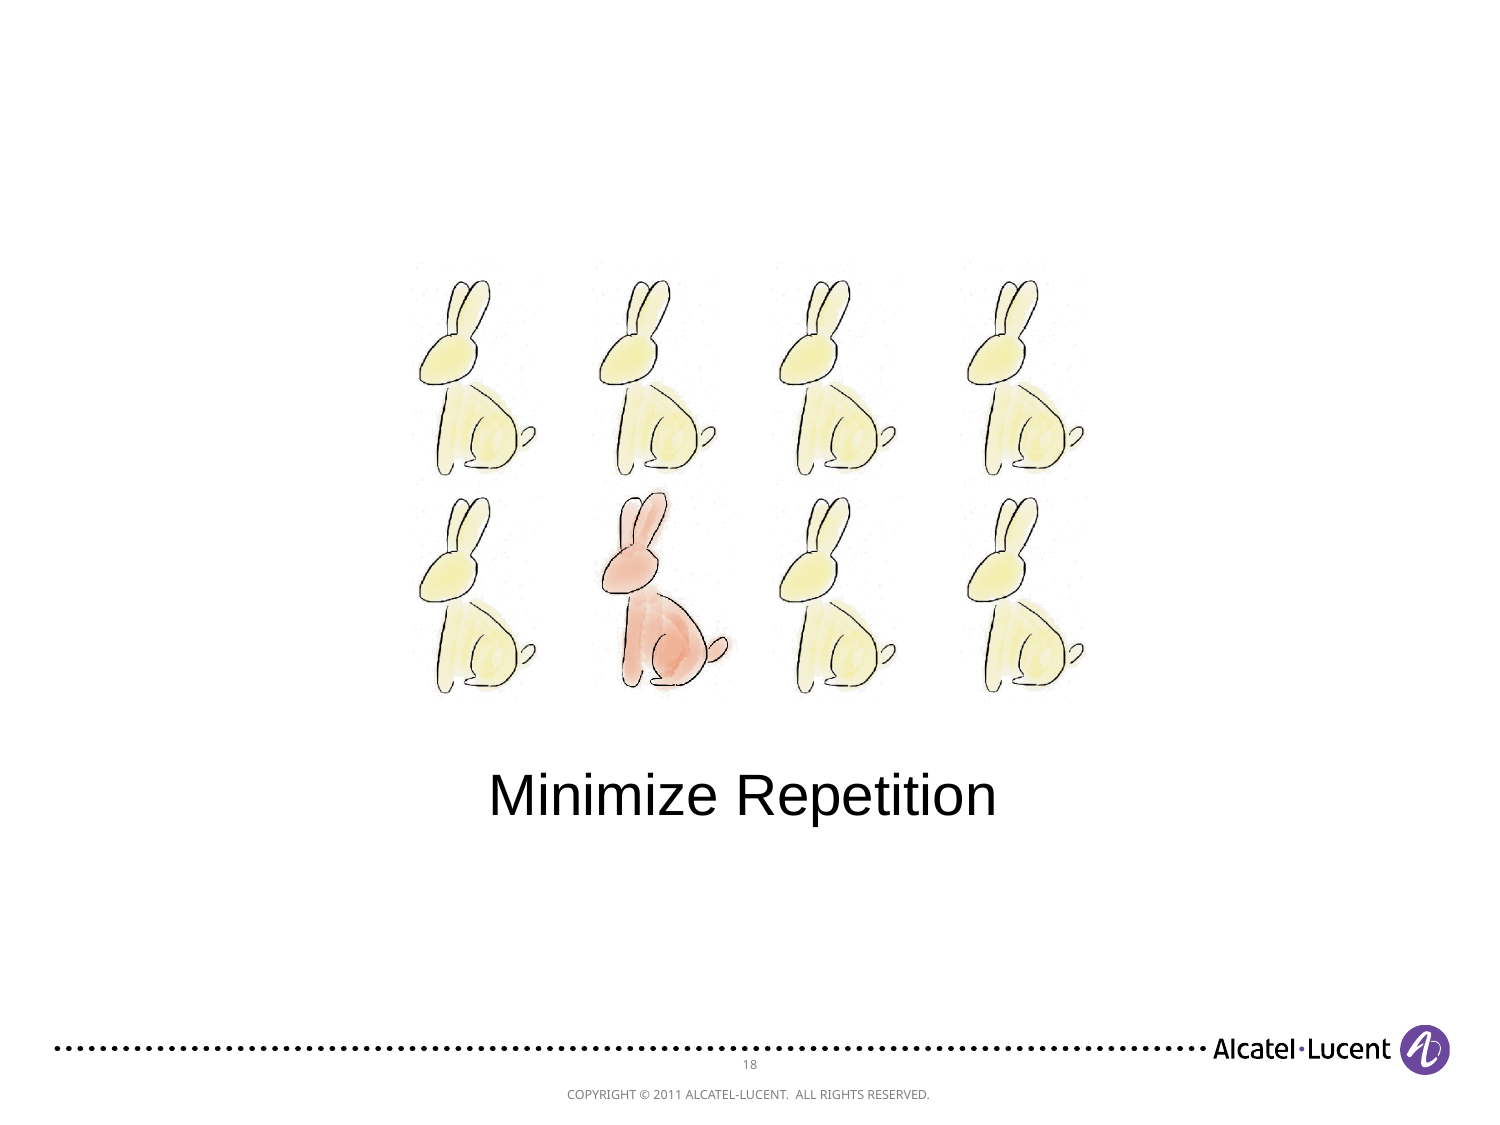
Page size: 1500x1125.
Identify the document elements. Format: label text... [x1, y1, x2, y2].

text_box Minimize Repetition [437, 750, 1050, 835]
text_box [412, 262, 1088, 703]
